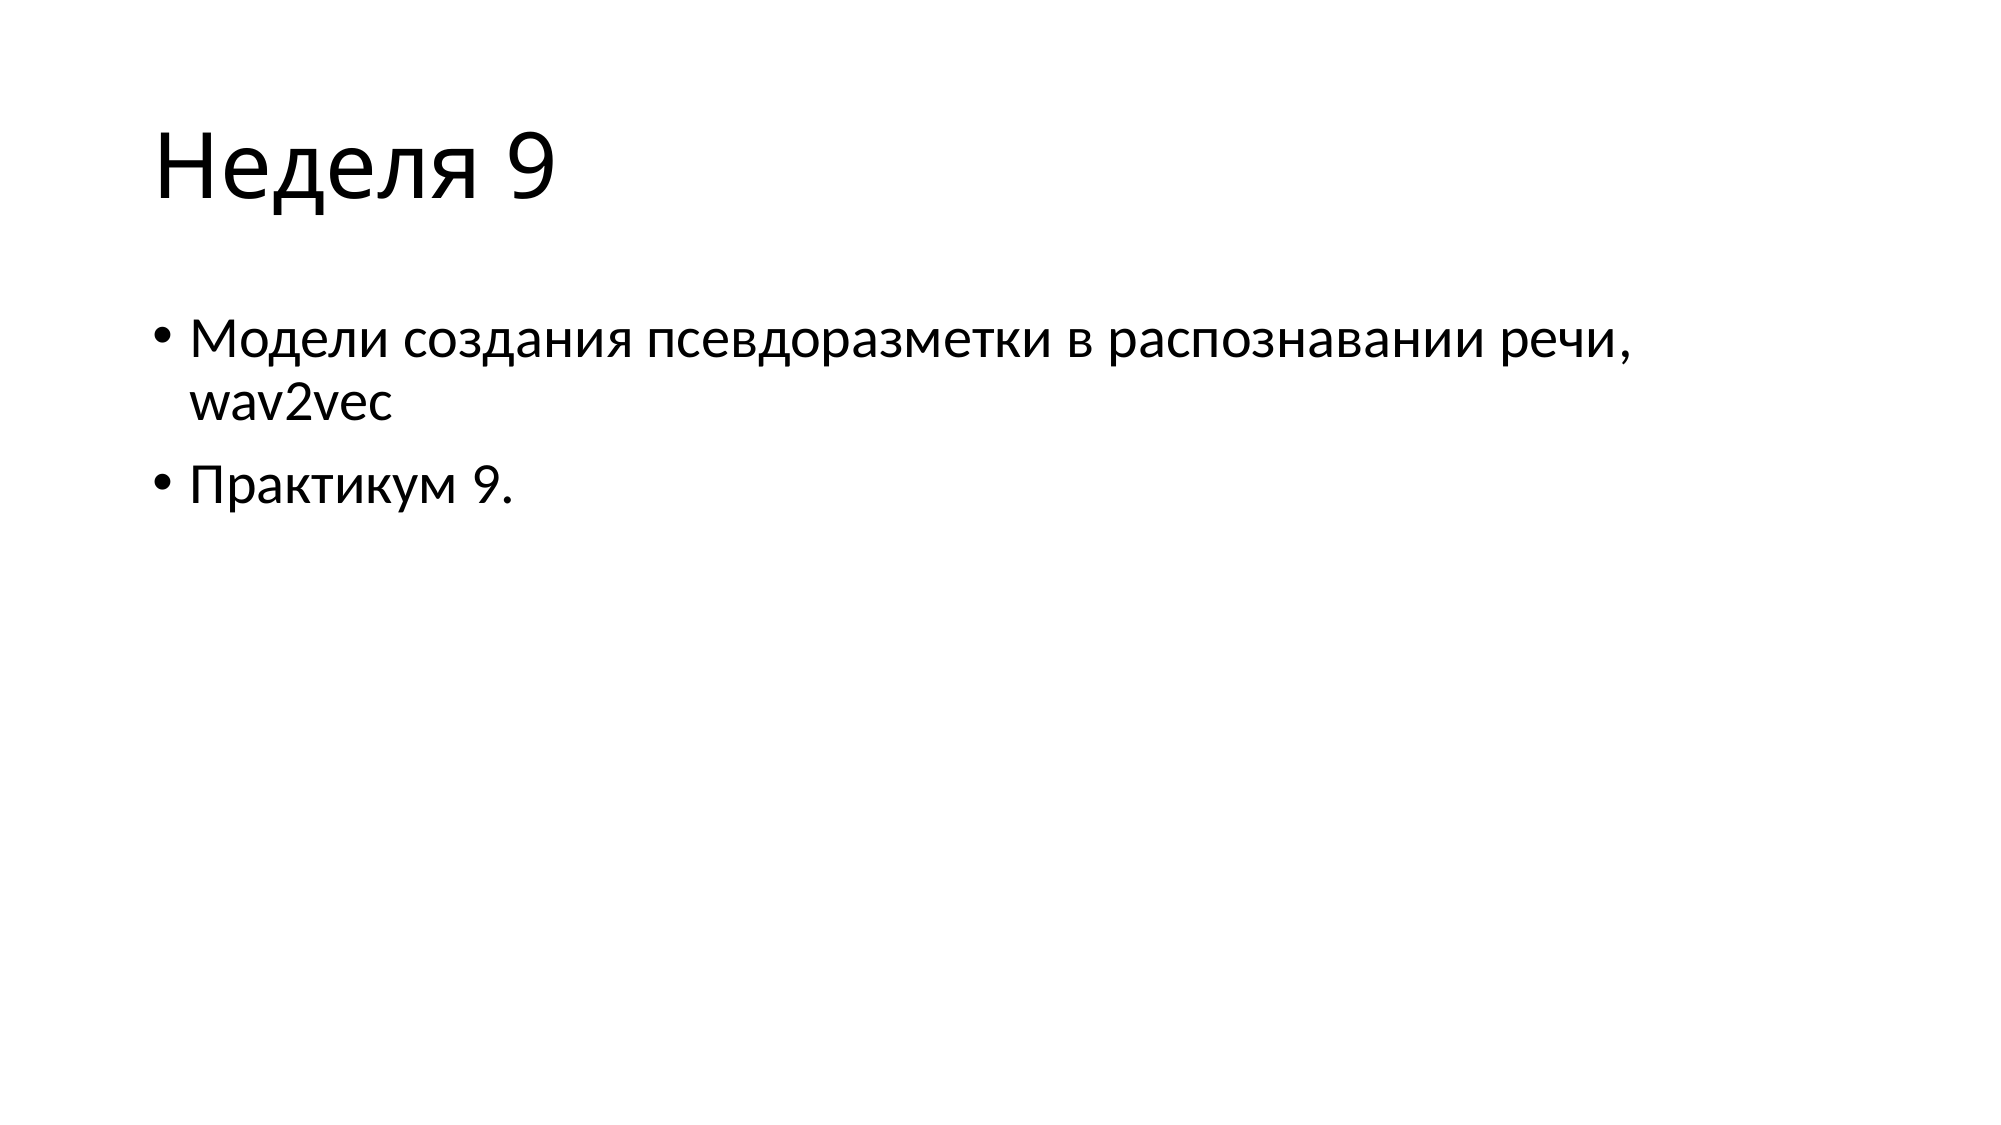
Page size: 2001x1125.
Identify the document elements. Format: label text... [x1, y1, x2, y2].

list Модели создания псевдоразметки в распознавании речи, wav2vec Практикум 9. [137, 299, 1863, 1014]
title Неделя 9 [137, 59, 1863, 278]
